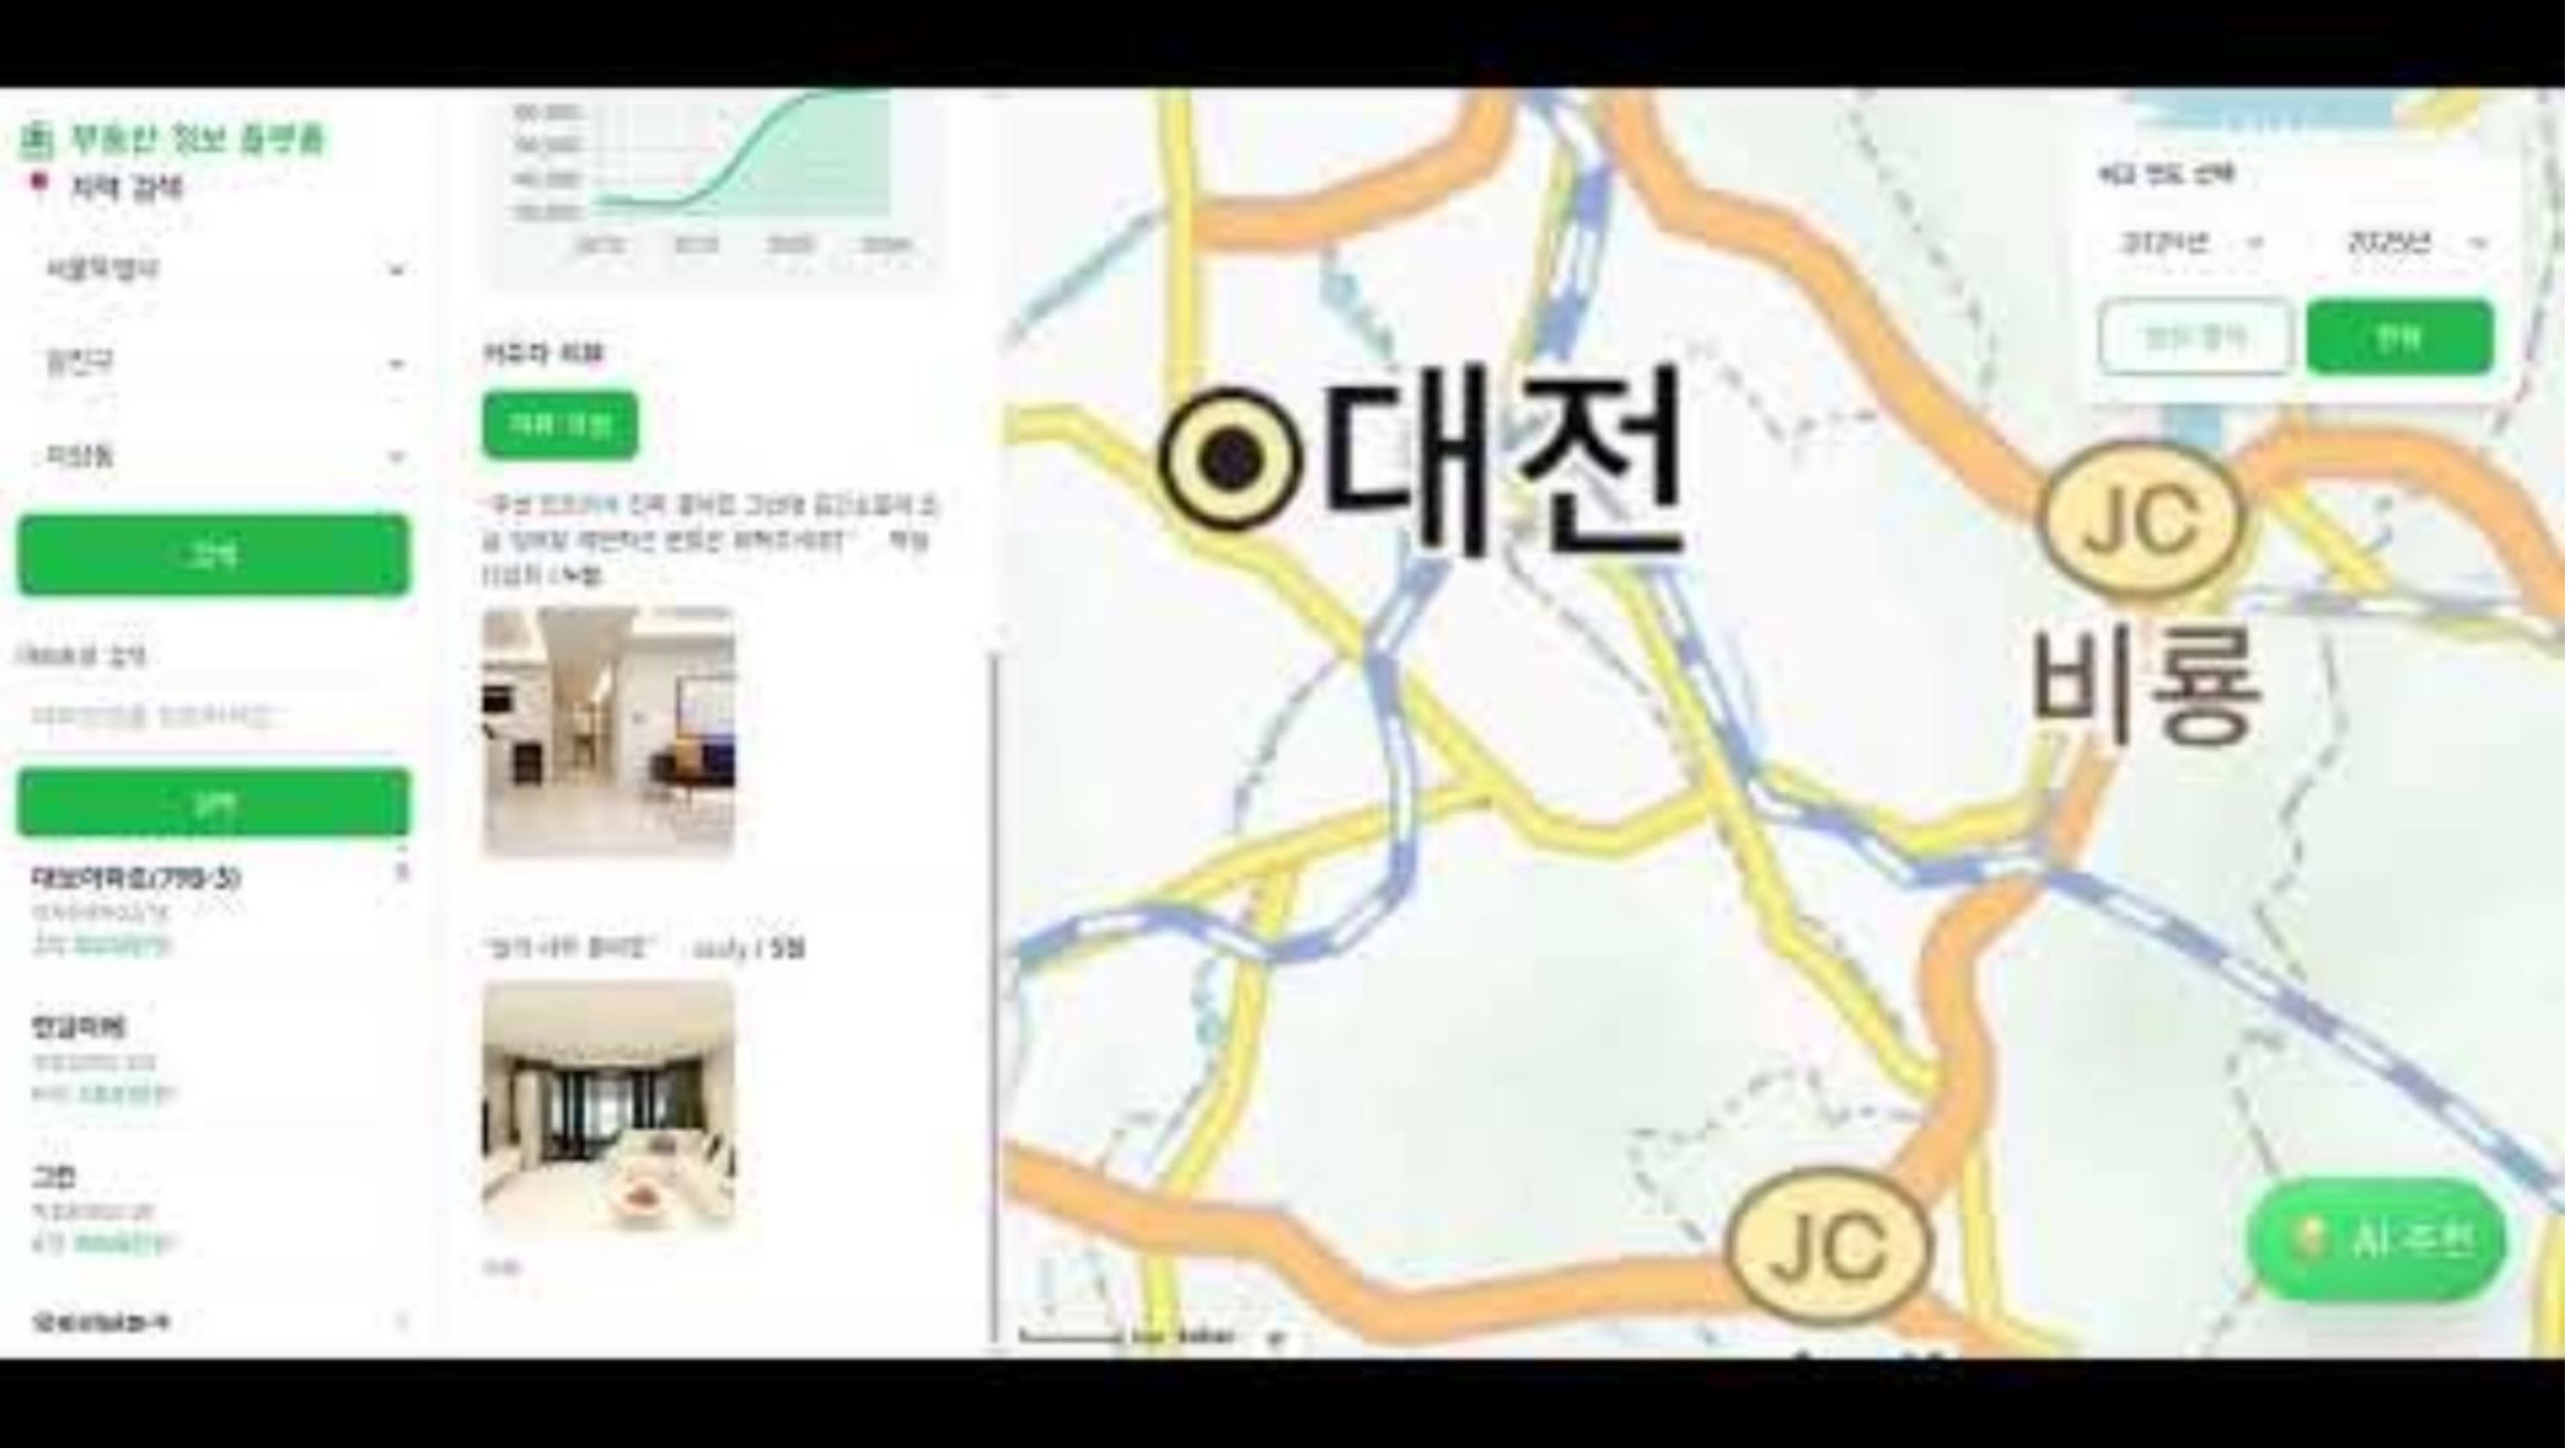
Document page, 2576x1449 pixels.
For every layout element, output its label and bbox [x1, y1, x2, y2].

text_box [0, 0, 2566, 1449]
